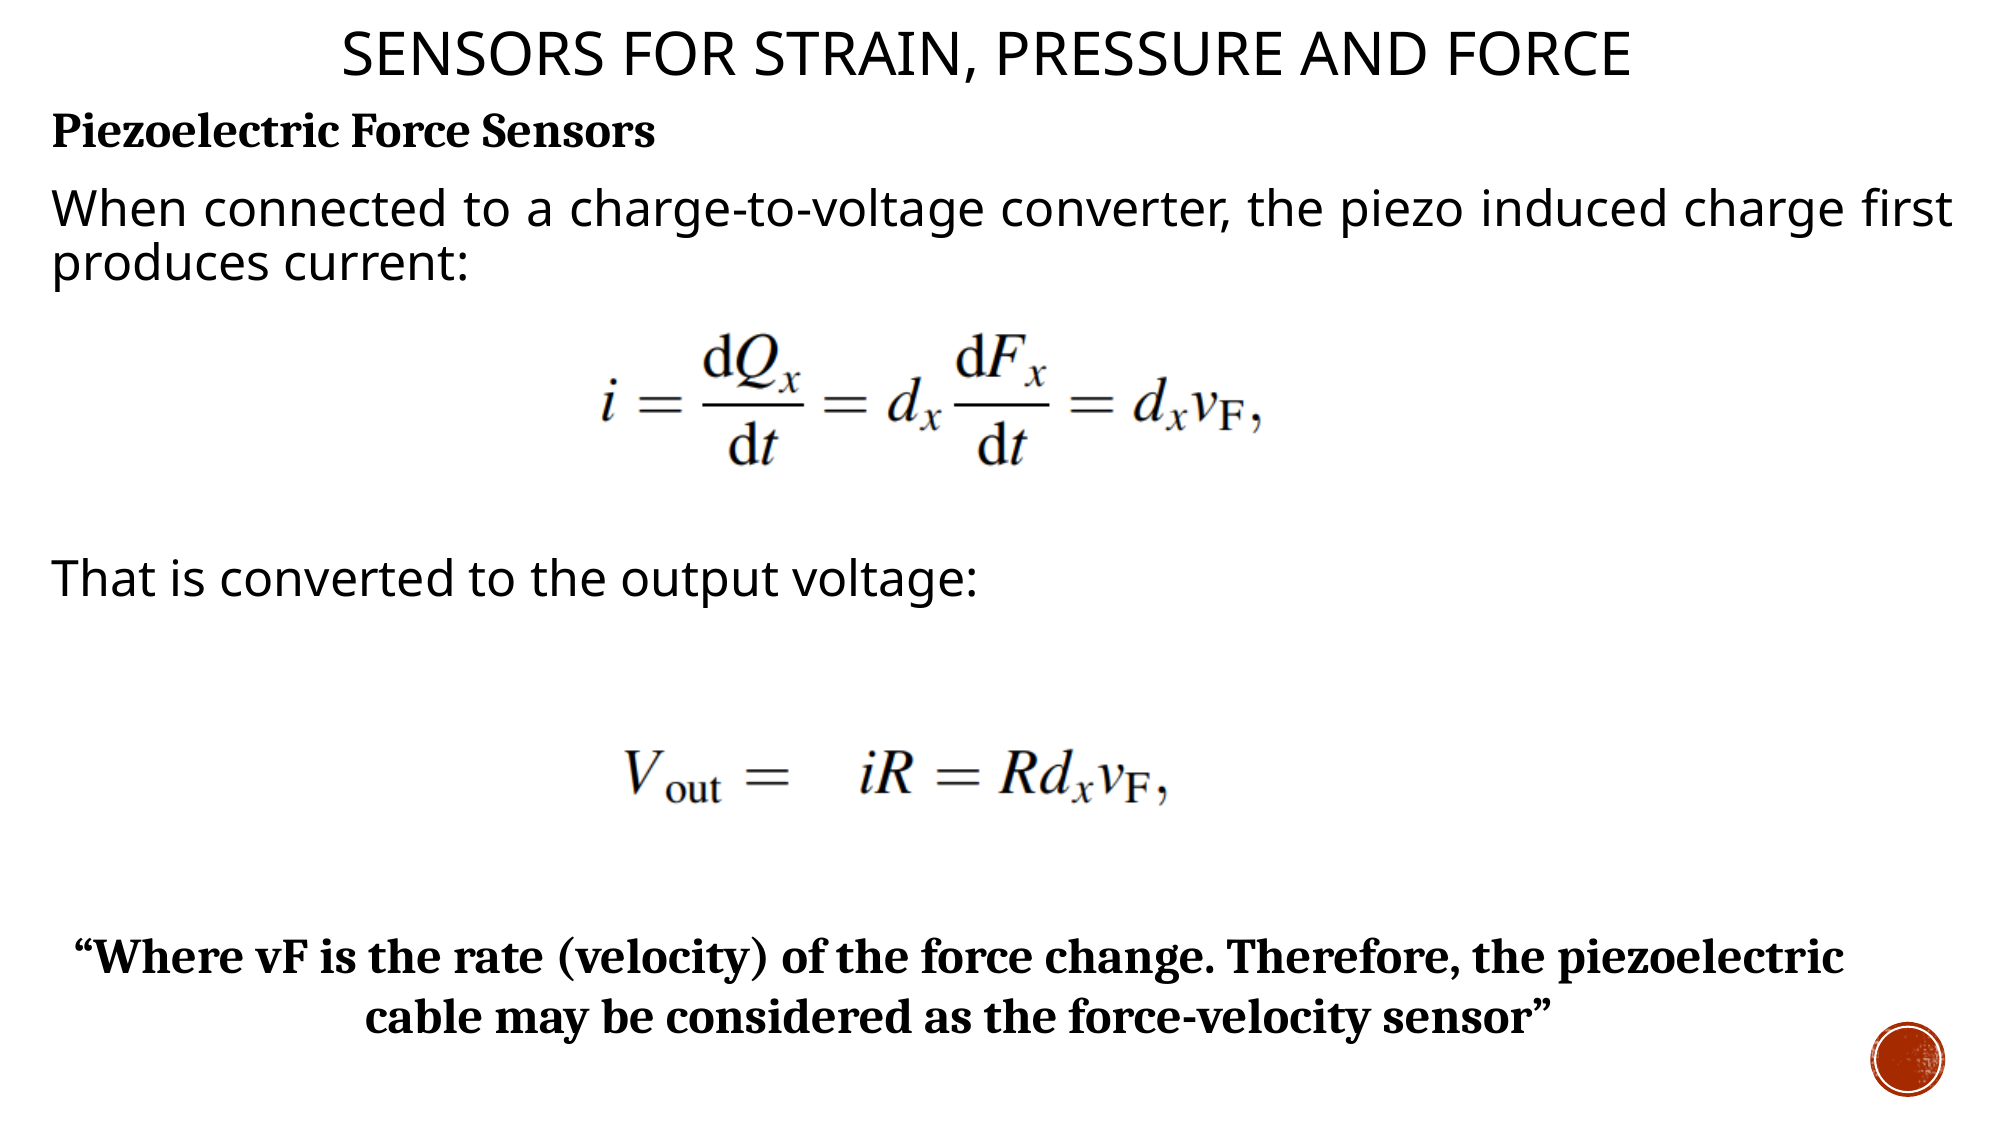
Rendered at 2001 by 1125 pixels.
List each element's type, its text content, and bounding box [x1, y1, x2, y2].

list Piezoelectric Force Sensors When connected to a charge-to-voltage converter, the piezo induced charge first produces current: That is converted to the output voltage: [36, 96, 1970, 1099]
text_box “Where vF is the rate (velocity) of the force change. Therefore, the piezoelectric cable may be considered as the force-velocity sensor” [33, 915, 1885, 1051]
picture [576, 297, 1267, 493]
picture [576, 683, 1197, 839]
title Sensors for strain, pressure and force [163, 15, 1814, 96]
